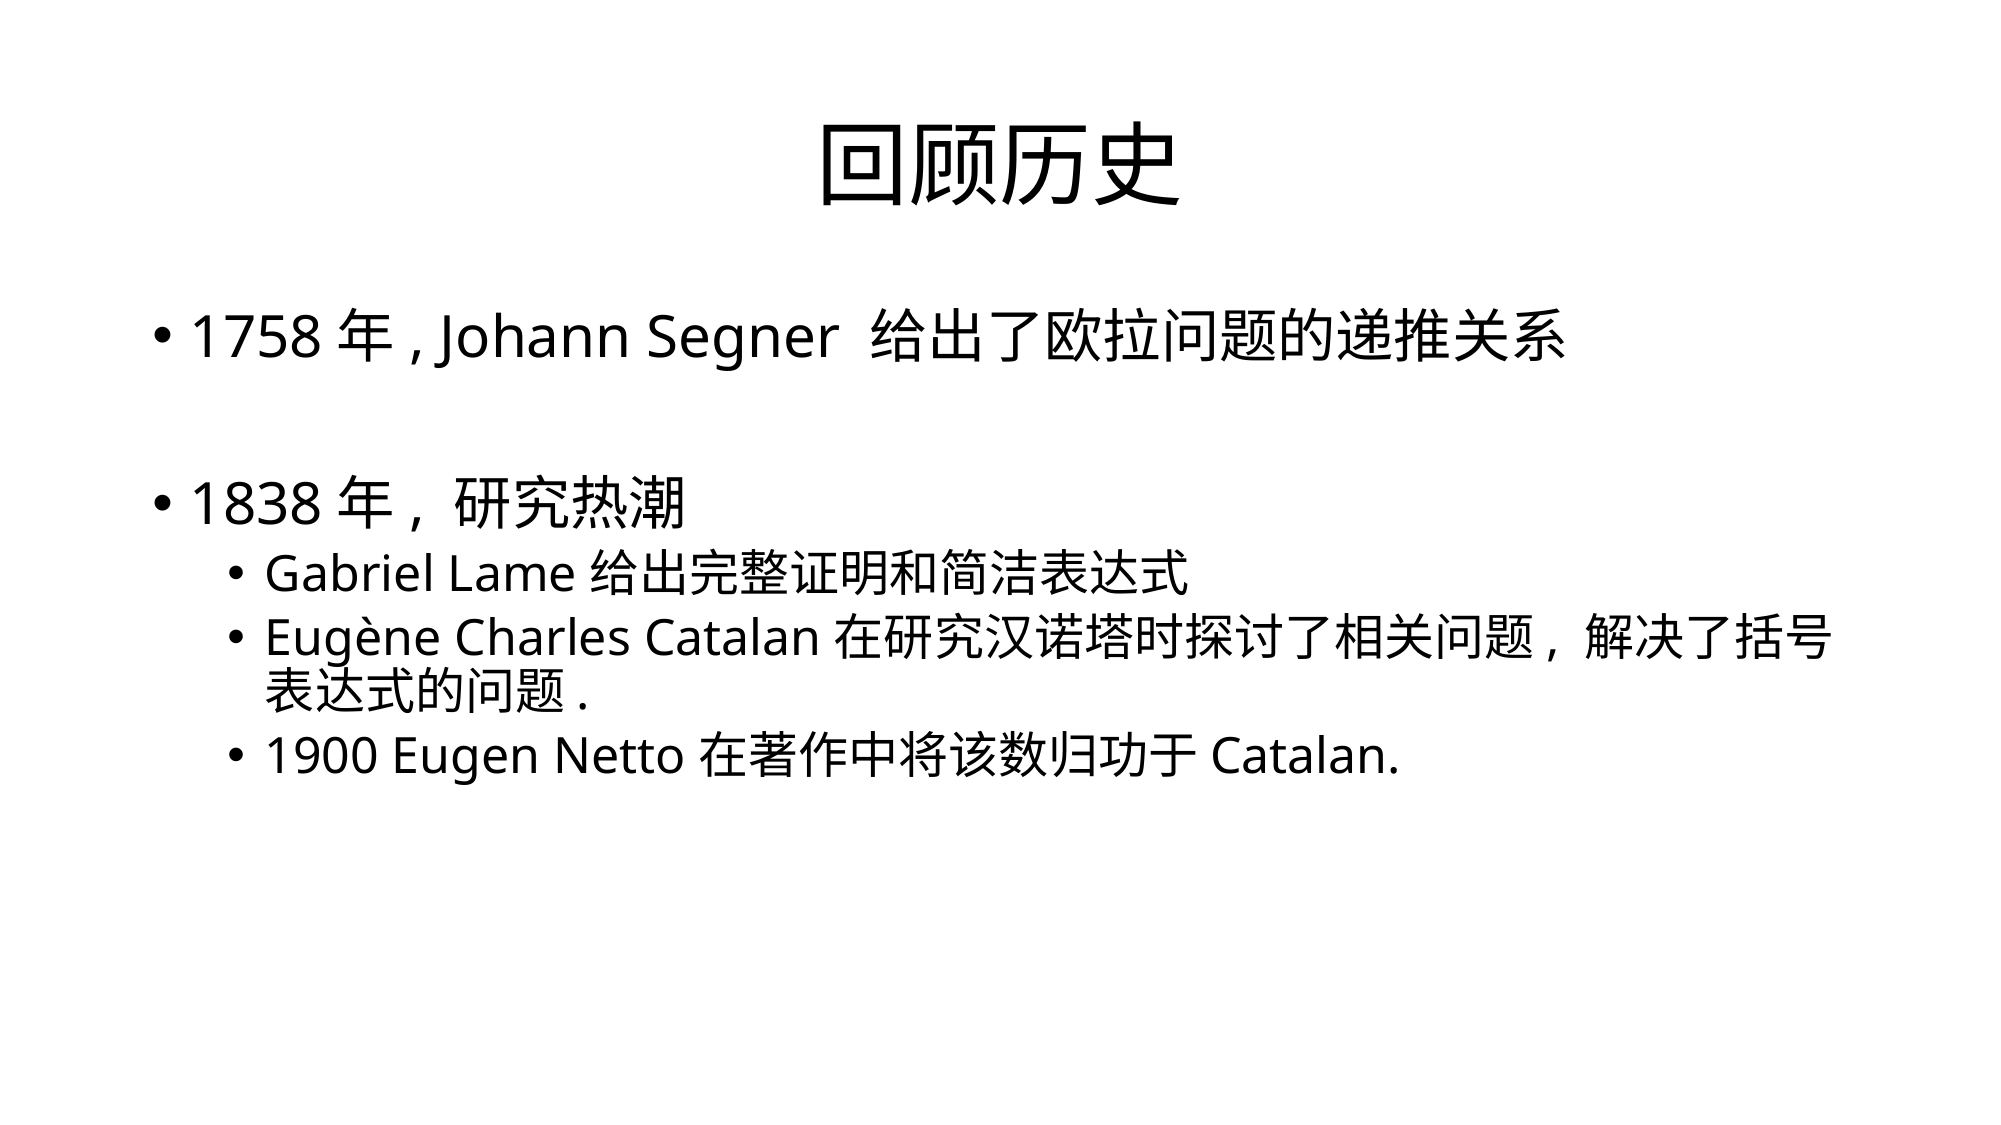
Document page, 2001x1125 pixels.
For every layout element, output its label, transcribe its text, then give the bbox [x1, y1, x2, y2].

title 回顾历史 [137, 59, 1863, 278]
